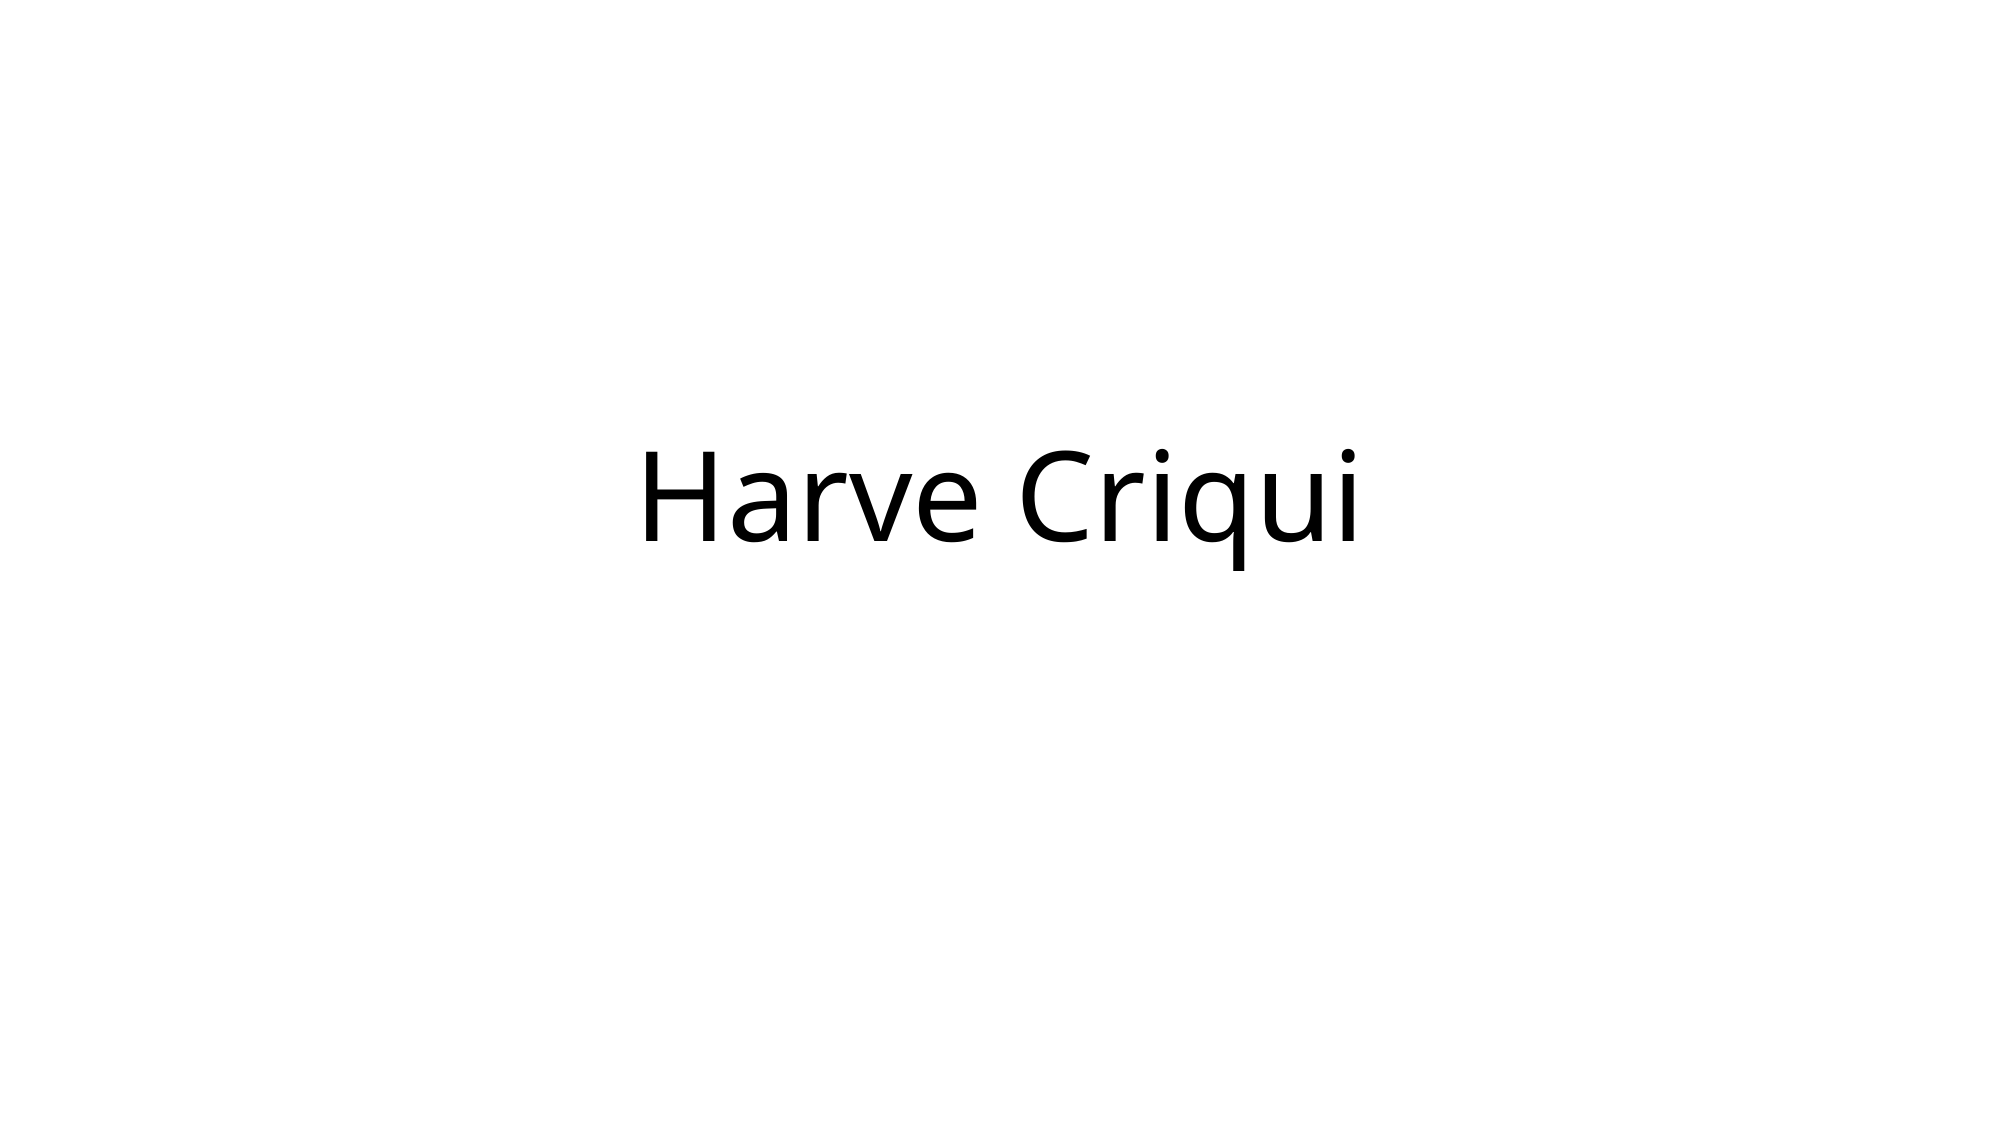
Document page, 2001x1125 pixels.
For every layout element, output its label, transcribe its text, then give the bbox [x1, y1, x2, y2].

text_box Harve Criqui [249, 184, 1750, 576]
